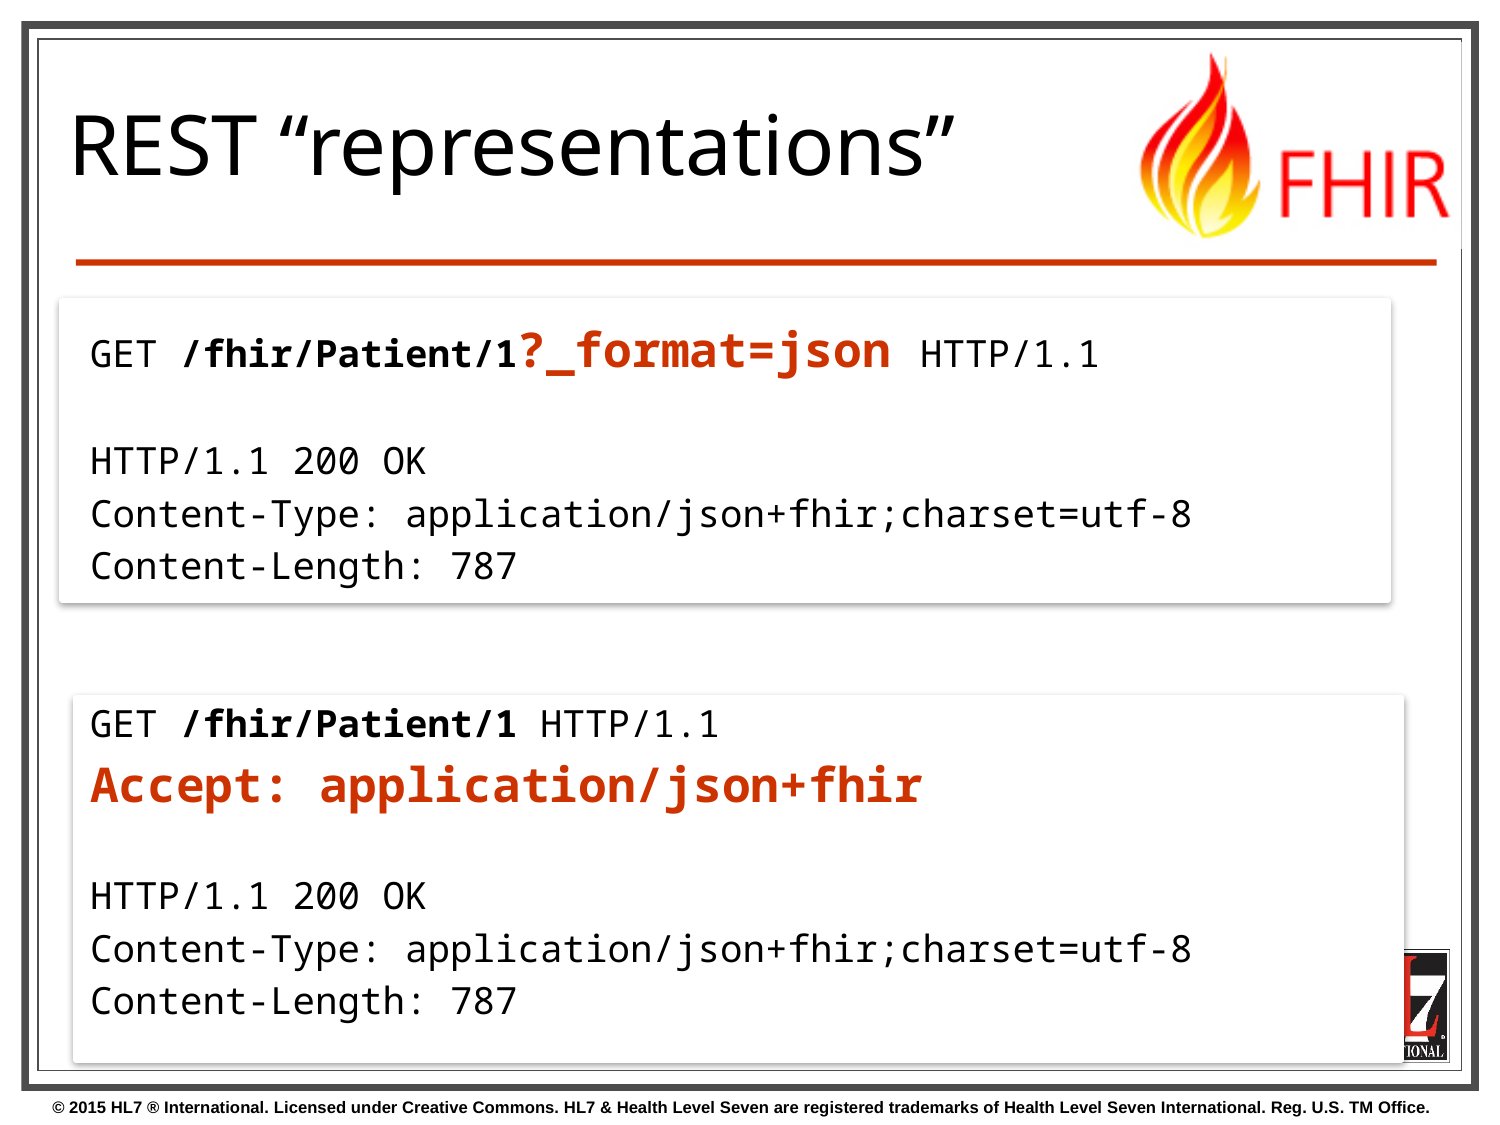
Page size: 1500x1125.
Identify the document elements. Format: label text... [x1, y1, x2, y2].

text_box [59, 298, 1391, 603]
text_box [73, 695, 1404, 1063]
picture [1128, 42, 1462, 249]
title REST “representations” [53, 54, 1128, 249]
list GET /fhir/Patient/1?_format=json HTTP/1.1 HTTP/1.1 200 OK Content-Type: application/json+fhir;charset=utf-8 Content-Length: 787 GET /fhir/Patient/1 HTTP/1.1 Accept: application/json+fhir HTTP/1.1 200 OK Content-Type: application/json+fhir;charset=utf-8 Content-Length: 787 [75, 312, 1450, 1048]
picture [1404, 1048, 1450, 1063]
